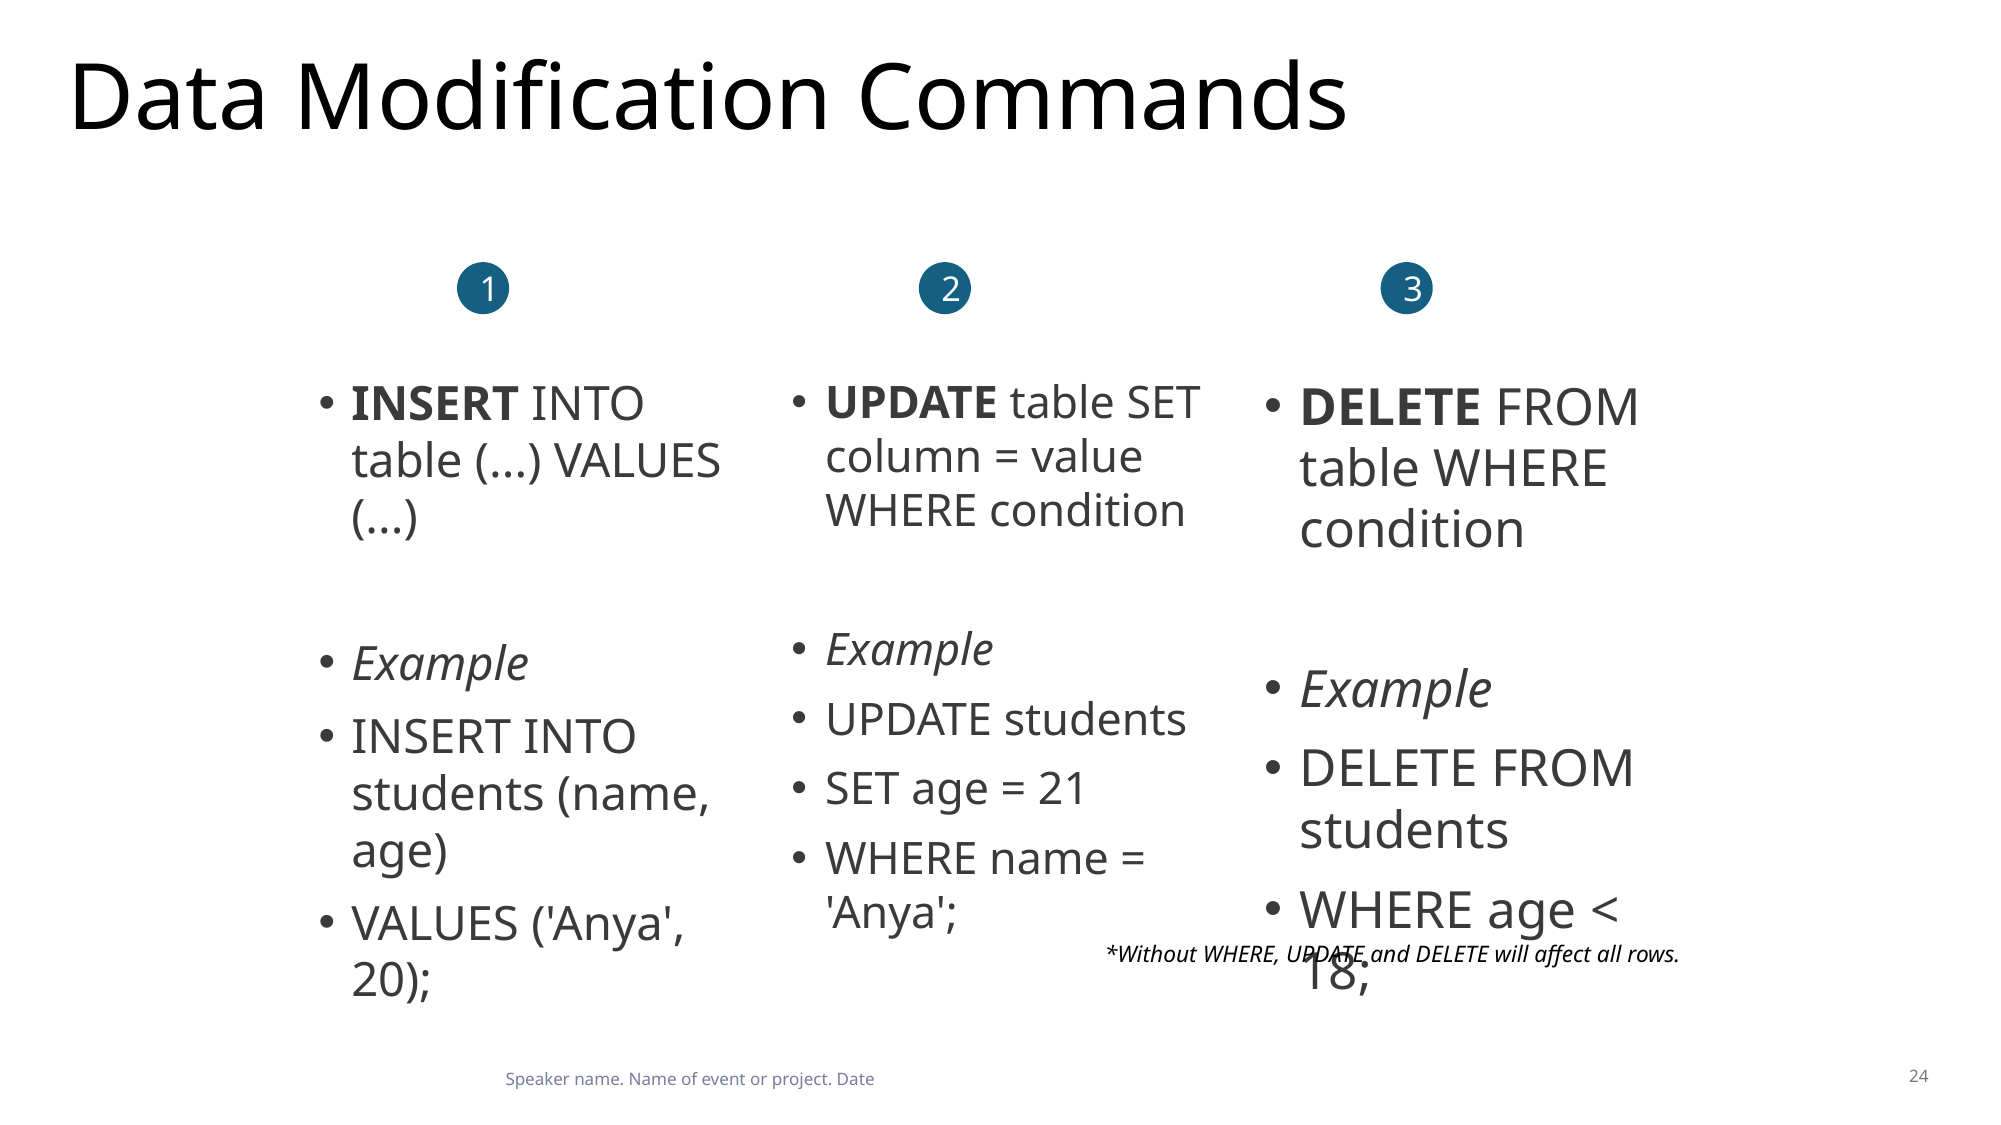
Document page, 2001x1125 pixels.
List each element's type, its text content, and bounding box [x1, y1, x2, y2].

footer Speaker name. Name of event or project. Date [505, 1071, 1486, 1099]
title Data Modification Commands [67, 50, 1786, 134]
text_box 3 [1380, 262, 1433, 315]
text_box 2 [918, 262, 971, 315]
slide_number 24 [1857, 1071, 1929, 1099]
text_box *Without WHERE, UPDATE and DELETE will affect all rows. [944, 932, 1695, 975]
list UPDATE table SET column = value WHERE condition Example UPDATE students SET age = 21 WHERE name = 'Anya'; [776, 366, 1224, 1018]
list DELETE FROM table WHERE condition Example DELETE FROM students WHERE age < 18; [1249, 366, 1697, 1018]
list INSERT INTO table (...) VALUES (...) Example INSERT INTO students (name, age) VALUES ('Anya', 20); [303, 366, 751, 1018]
text_box 1 [457, 262, 510, 315]
